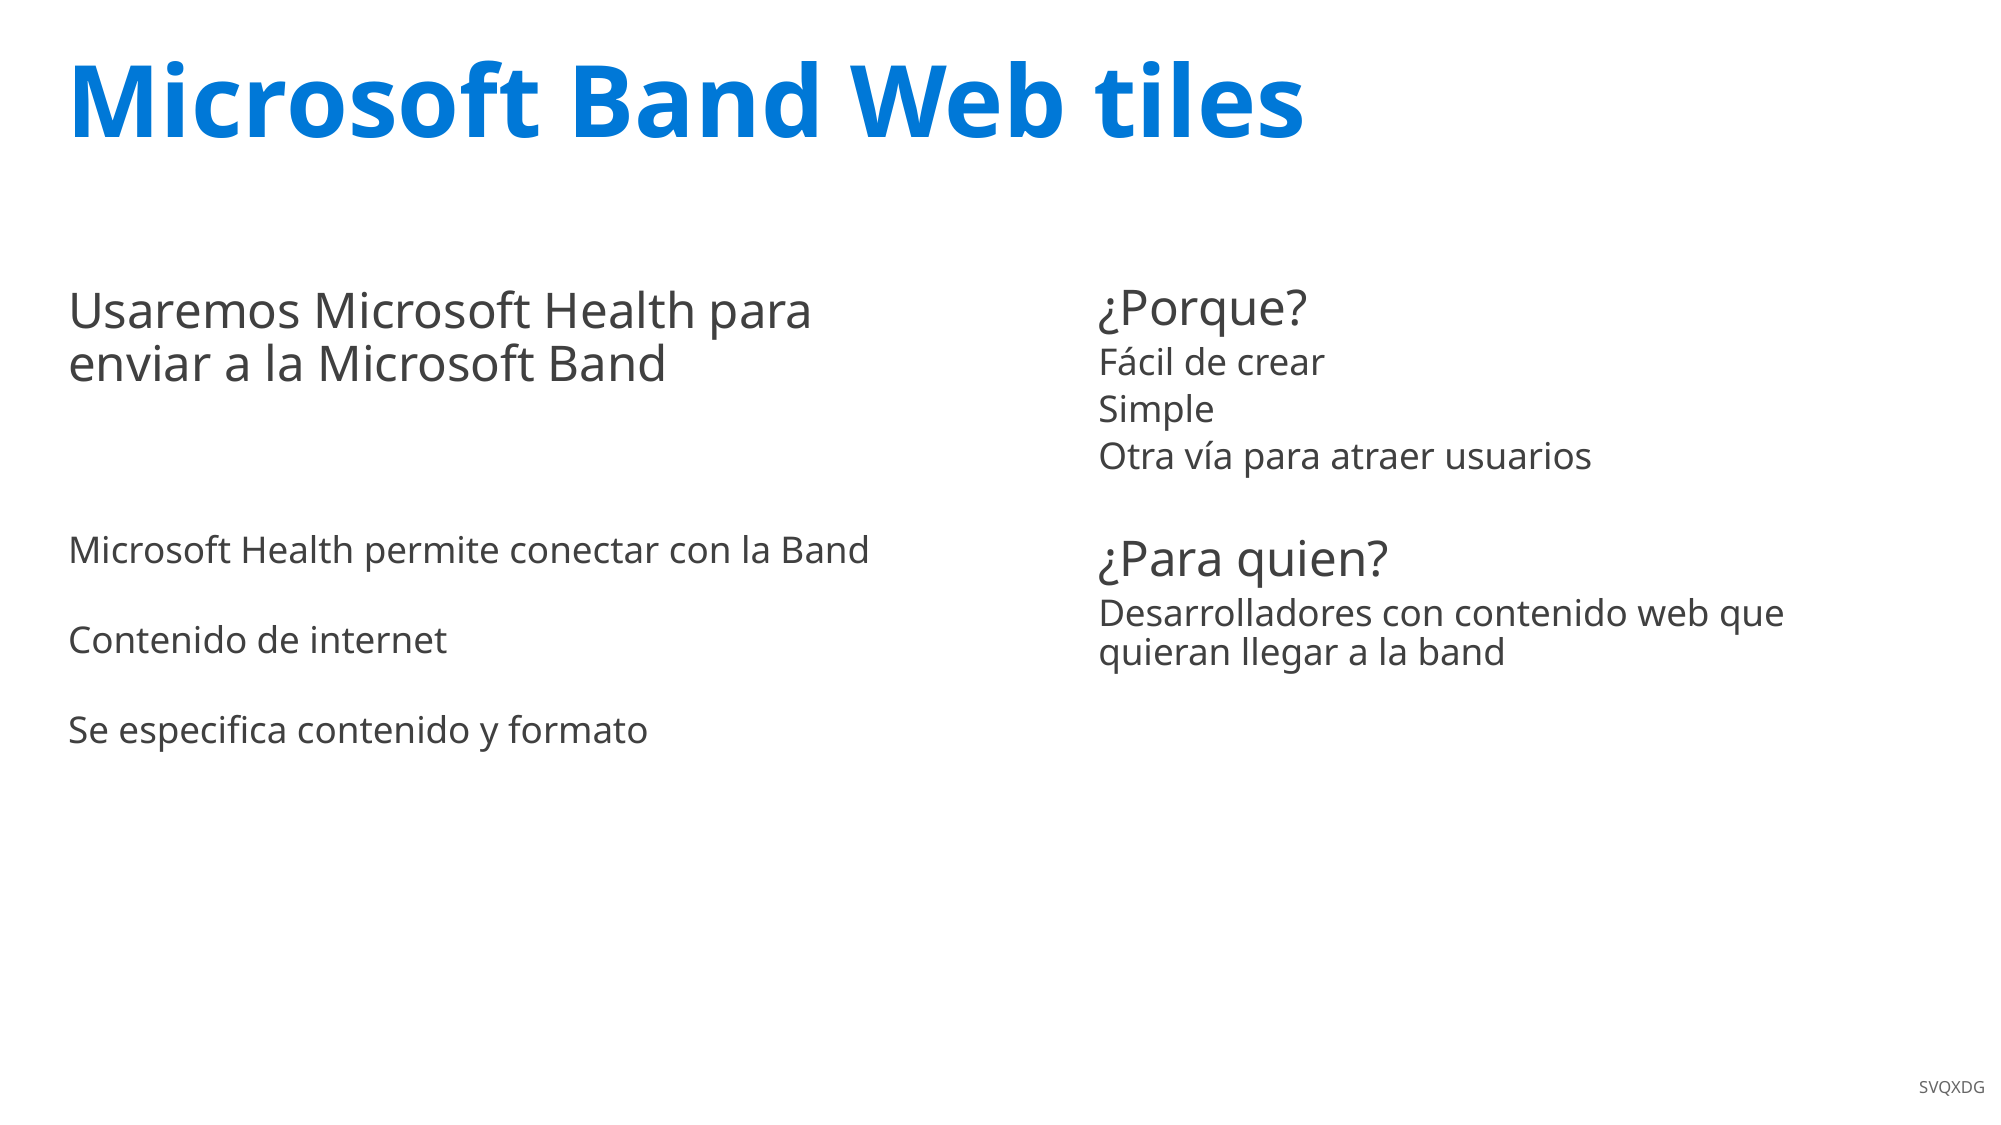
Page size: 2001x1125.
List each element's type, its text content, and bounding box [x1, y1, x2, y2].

title Microsoft Band Web tiles [44, 33, 1956, 195]
text_box ¿Porque? Fácil de crear Simple Otra vía para atraer usuarios ¿Para quien? Desarrolladores con contenido web que quieran llegar a la band [1074, 268, 1932, 1078]
list Usaremos Microsoft Health para enviar a la Microsoft Band Microsoft Health permite conectar con la Band Contenido de internet Se especifica contenido y formato [45, 268, 915, 1078]
